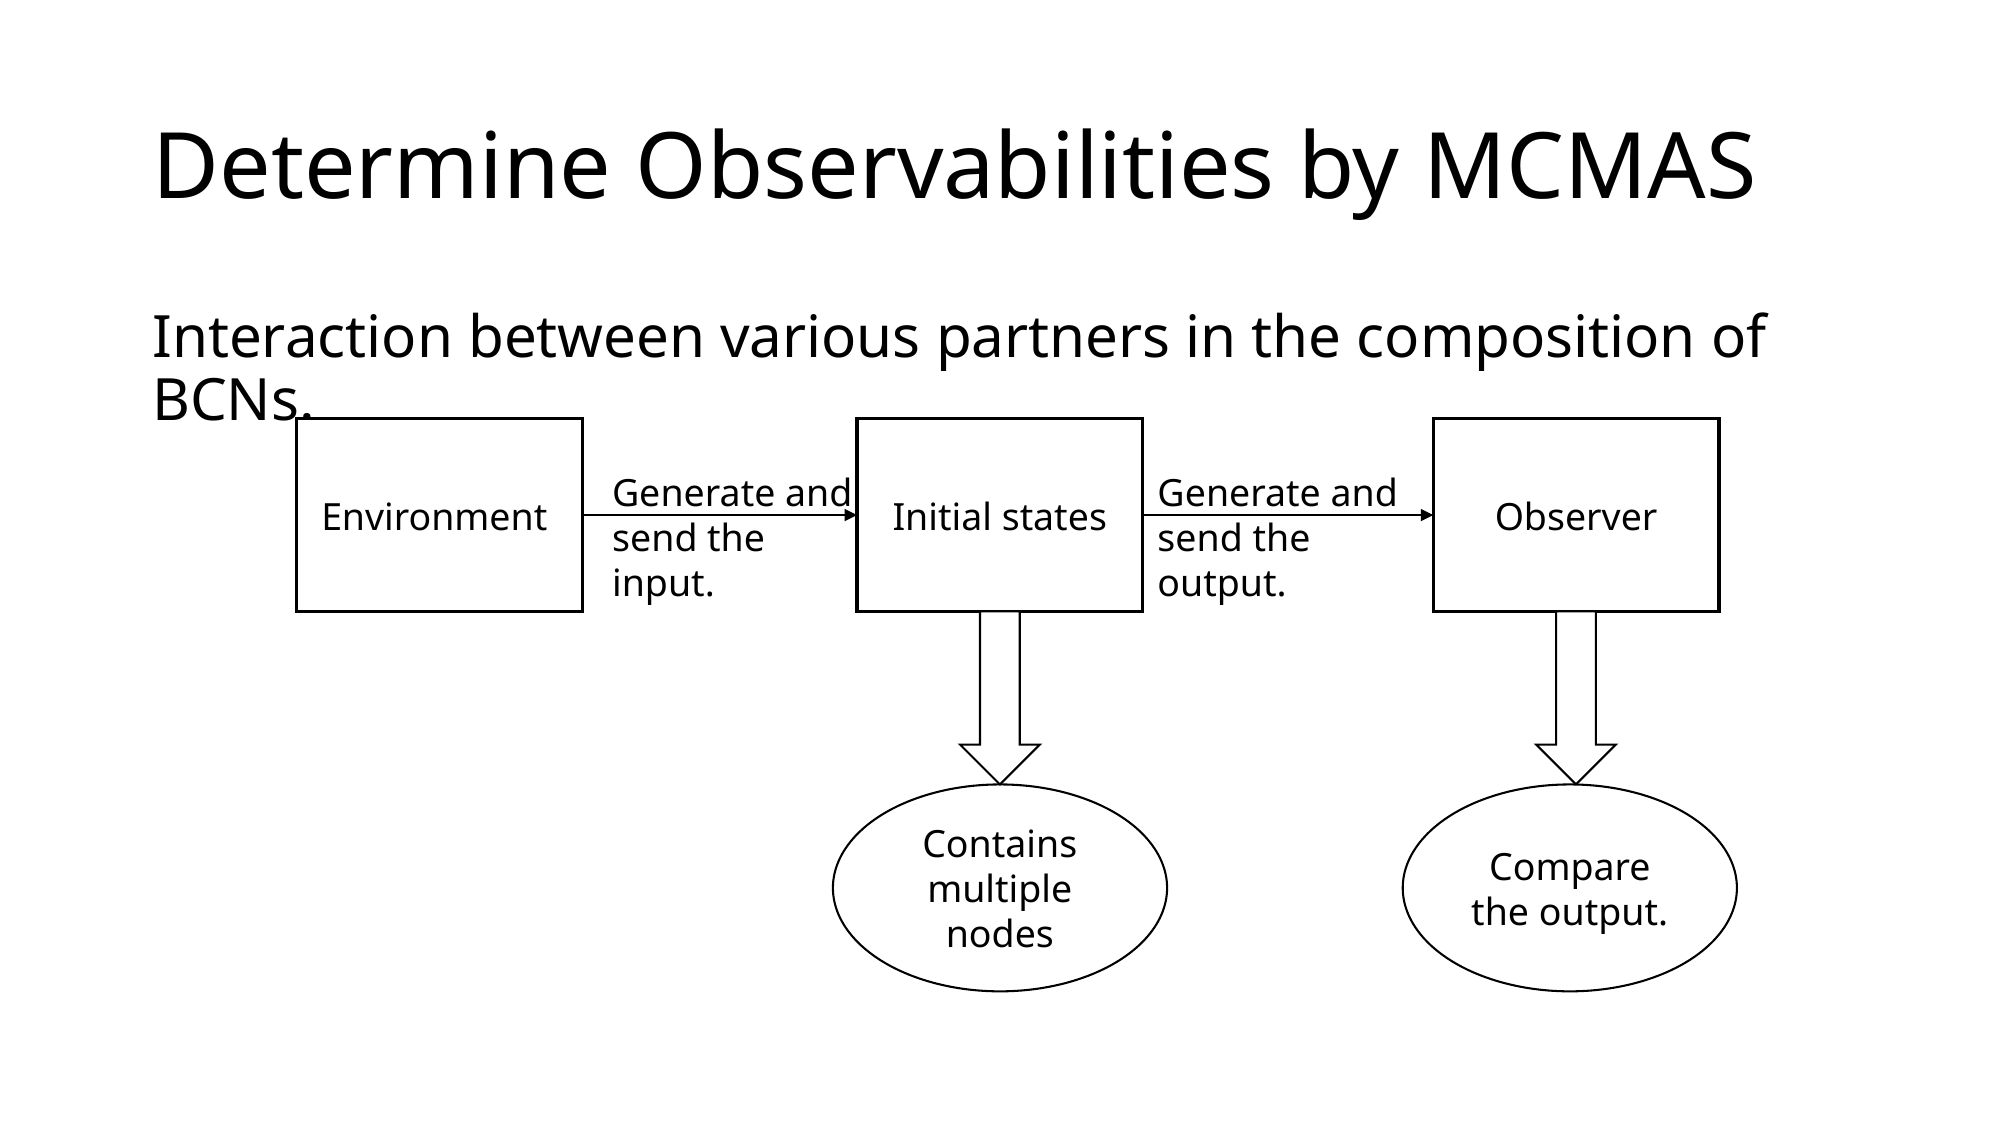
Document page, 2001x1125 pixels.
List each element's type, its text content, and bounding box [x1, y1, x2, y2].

text_box Environment [295, 418, 583, 612]
text_box [1533, 610, 1619, 783]
text_box [957, 610, 1043, 786]
text_box Generate and send the output. [1142, 516, 1433, 612]
text_box Compare the output. [1401, 783, 1738, 993]
text_box Generate and send the output. [1142, 462, 1433, 514]
text_box Contains multiple nodes [831, 783, 1169, 993]
text_box Observer [1432, 418, 1720, 612]
text_box Initial states [856, 418, 1144, 612]
list Interaction between various partners in the composition of BCNs. [137, 299, 1863, 1014]
title Determine Observabilities by MCMAS [137, 59, 1863, 278]
text_box Generate and send the input. [597, 462, 868, 612]
